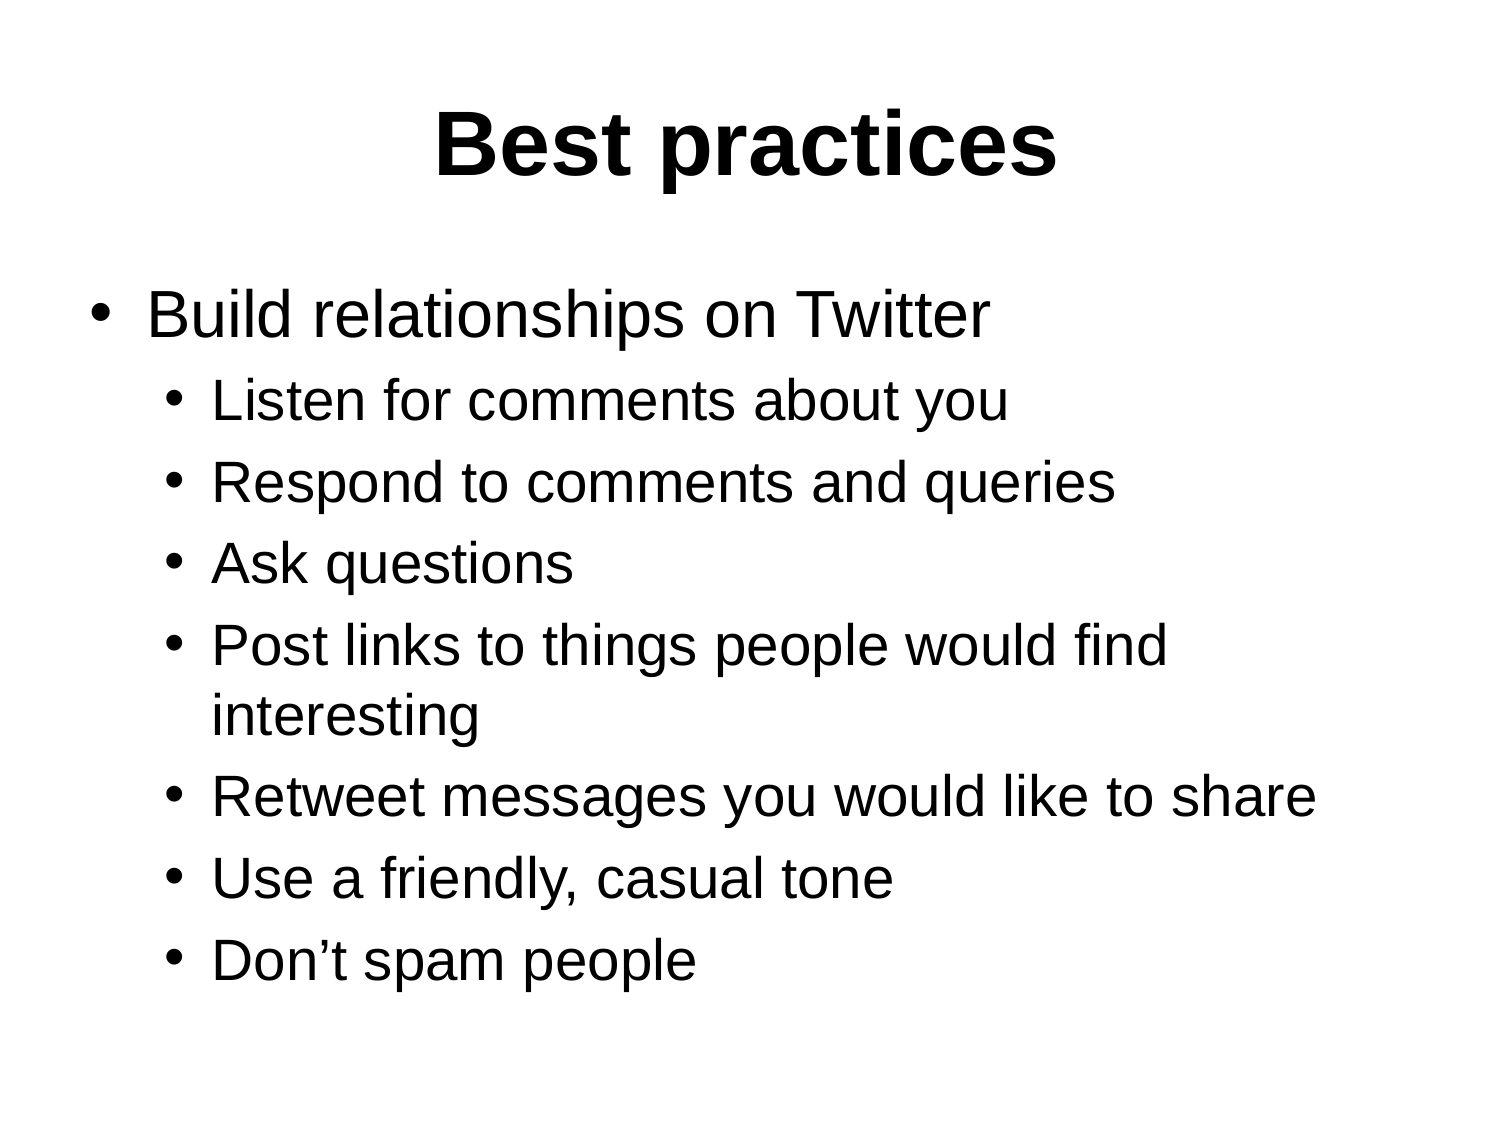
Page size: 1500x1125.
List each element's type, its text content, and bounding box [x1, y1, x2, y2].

list Build relationships on Twitter Listen for comments about you Respond to comments and queries Ask questions Post links to things people would find interesting Retweet messages you would like to share Use a friendly, casual tone Don’t spam people [75, 262, 1425, 1005]
title Best practices [75, 45, 1425, 233]
